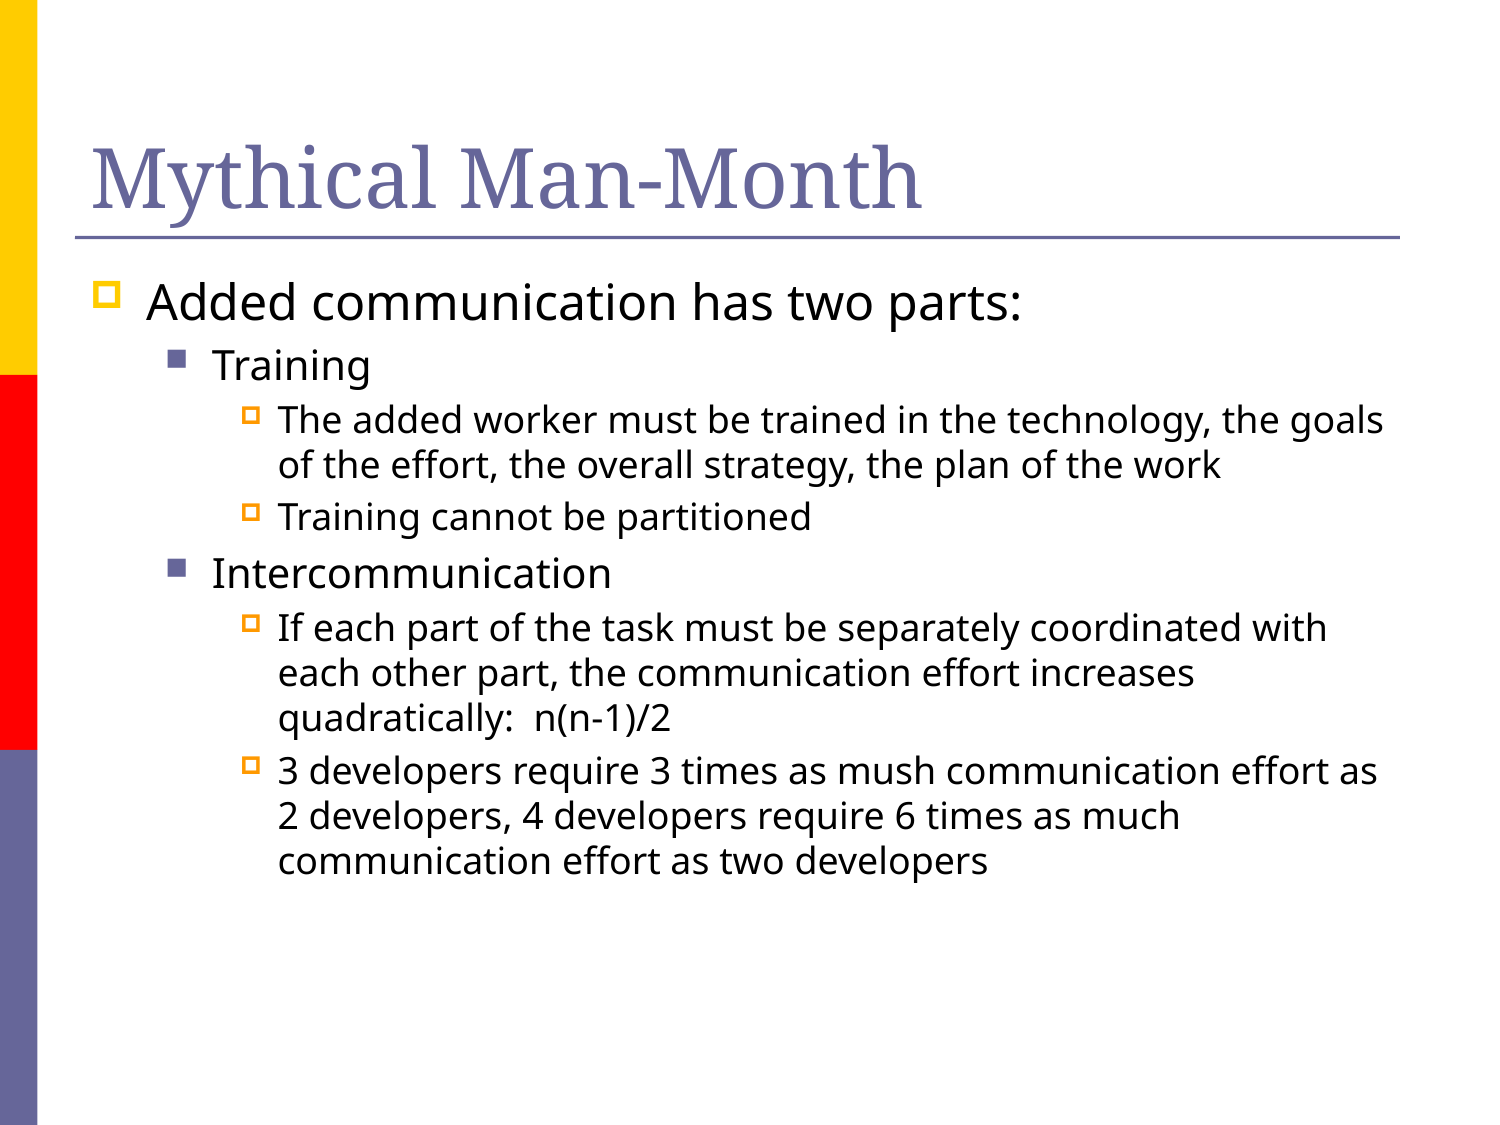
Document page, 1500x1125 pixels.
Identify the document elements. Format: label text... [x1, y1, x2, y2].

title Mythical Man-Month [74, 45, 1426, 233]
list Added communication has two parts: Training The added worker must be trained in the technology, the goals of the effort, the overall strategy, the plan of the work Training cannot be partitioned Intercommunication If each part of the task must be separately coordinated with each other part, the communication effort increases quadratically: n(n-1)/2 3 developers require 3 times as mush communication effort as 2 developers, 4 developers require 6 times as much communication effort as two developers [74, 262, 1426, 1006]
